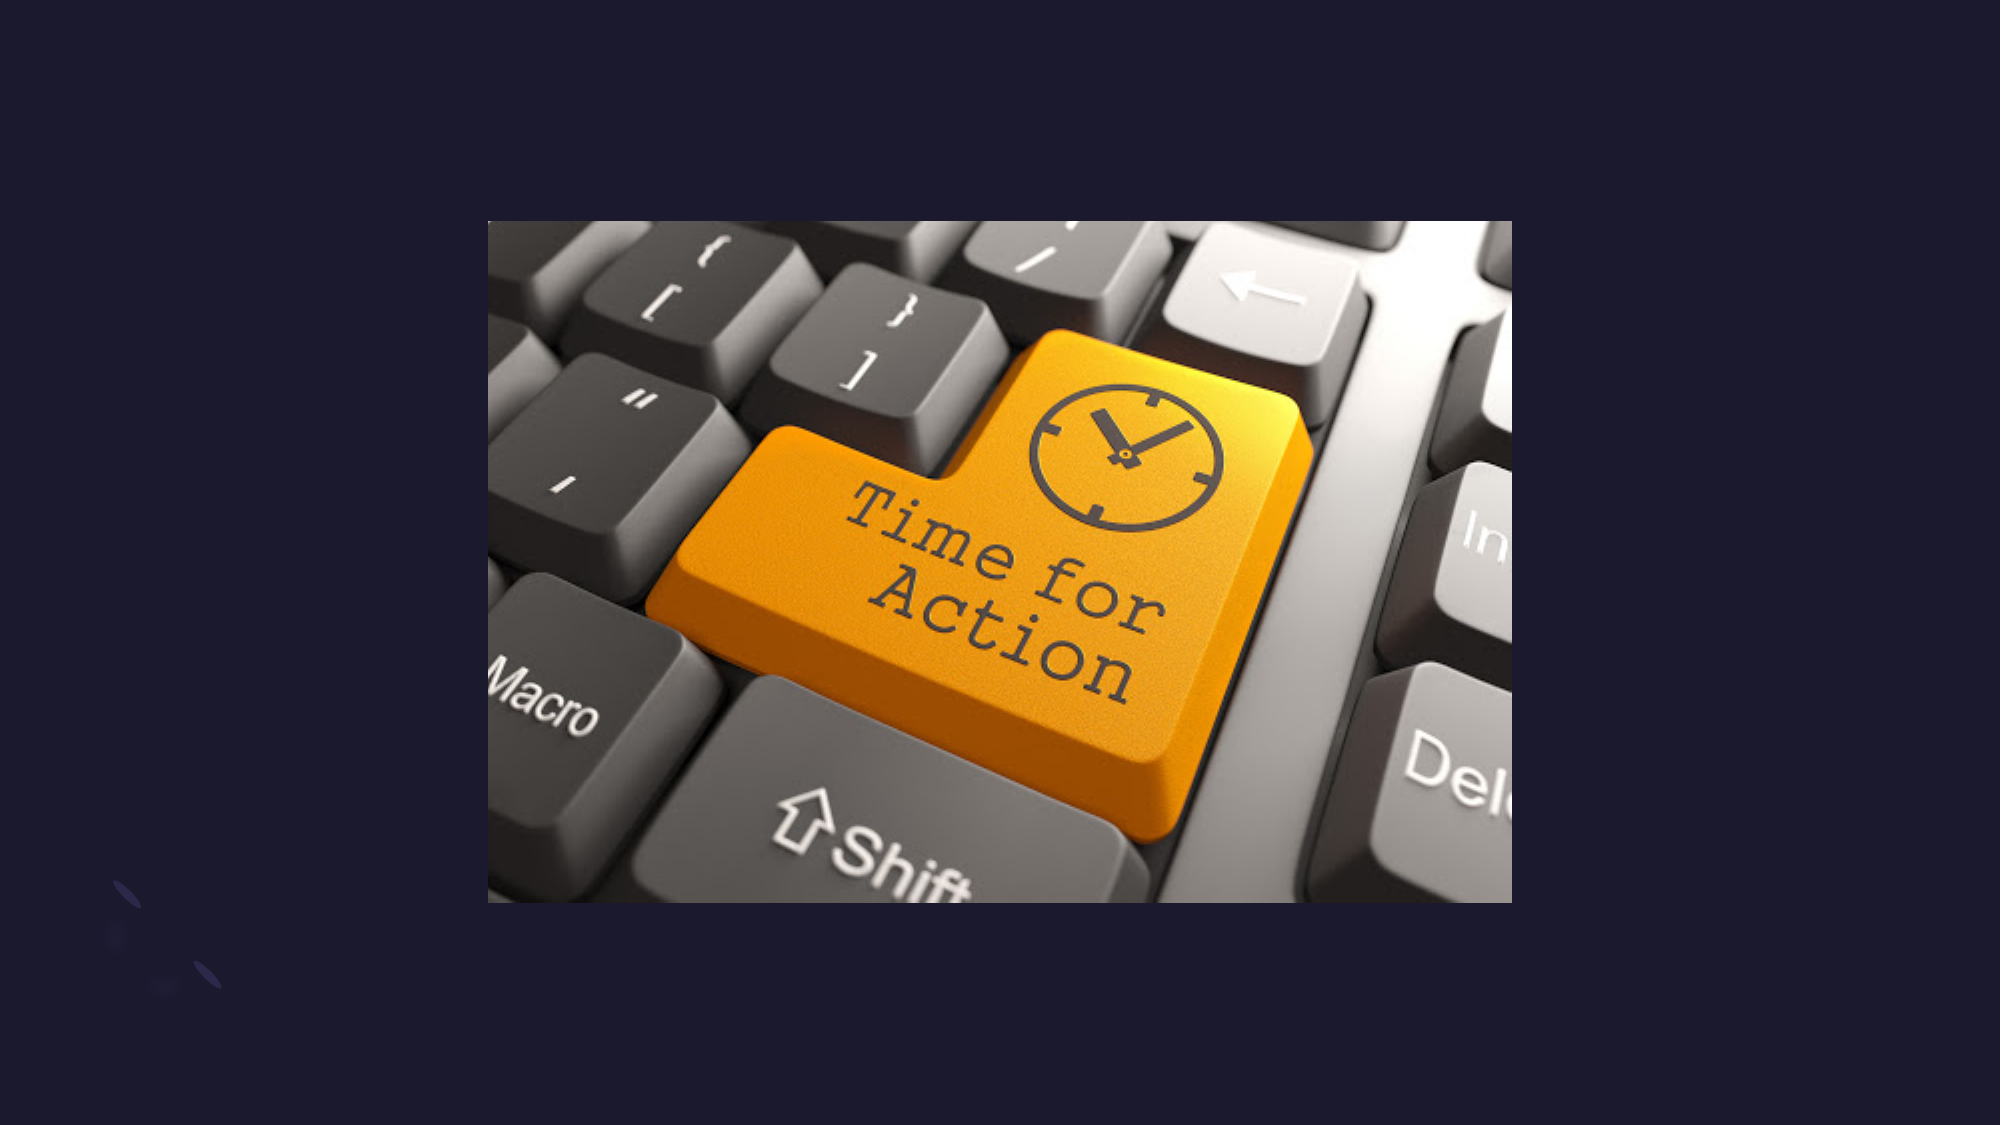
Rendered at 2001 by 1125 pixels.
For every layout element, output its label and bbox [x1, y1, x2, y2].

list [488, 222, 1512, 903]
